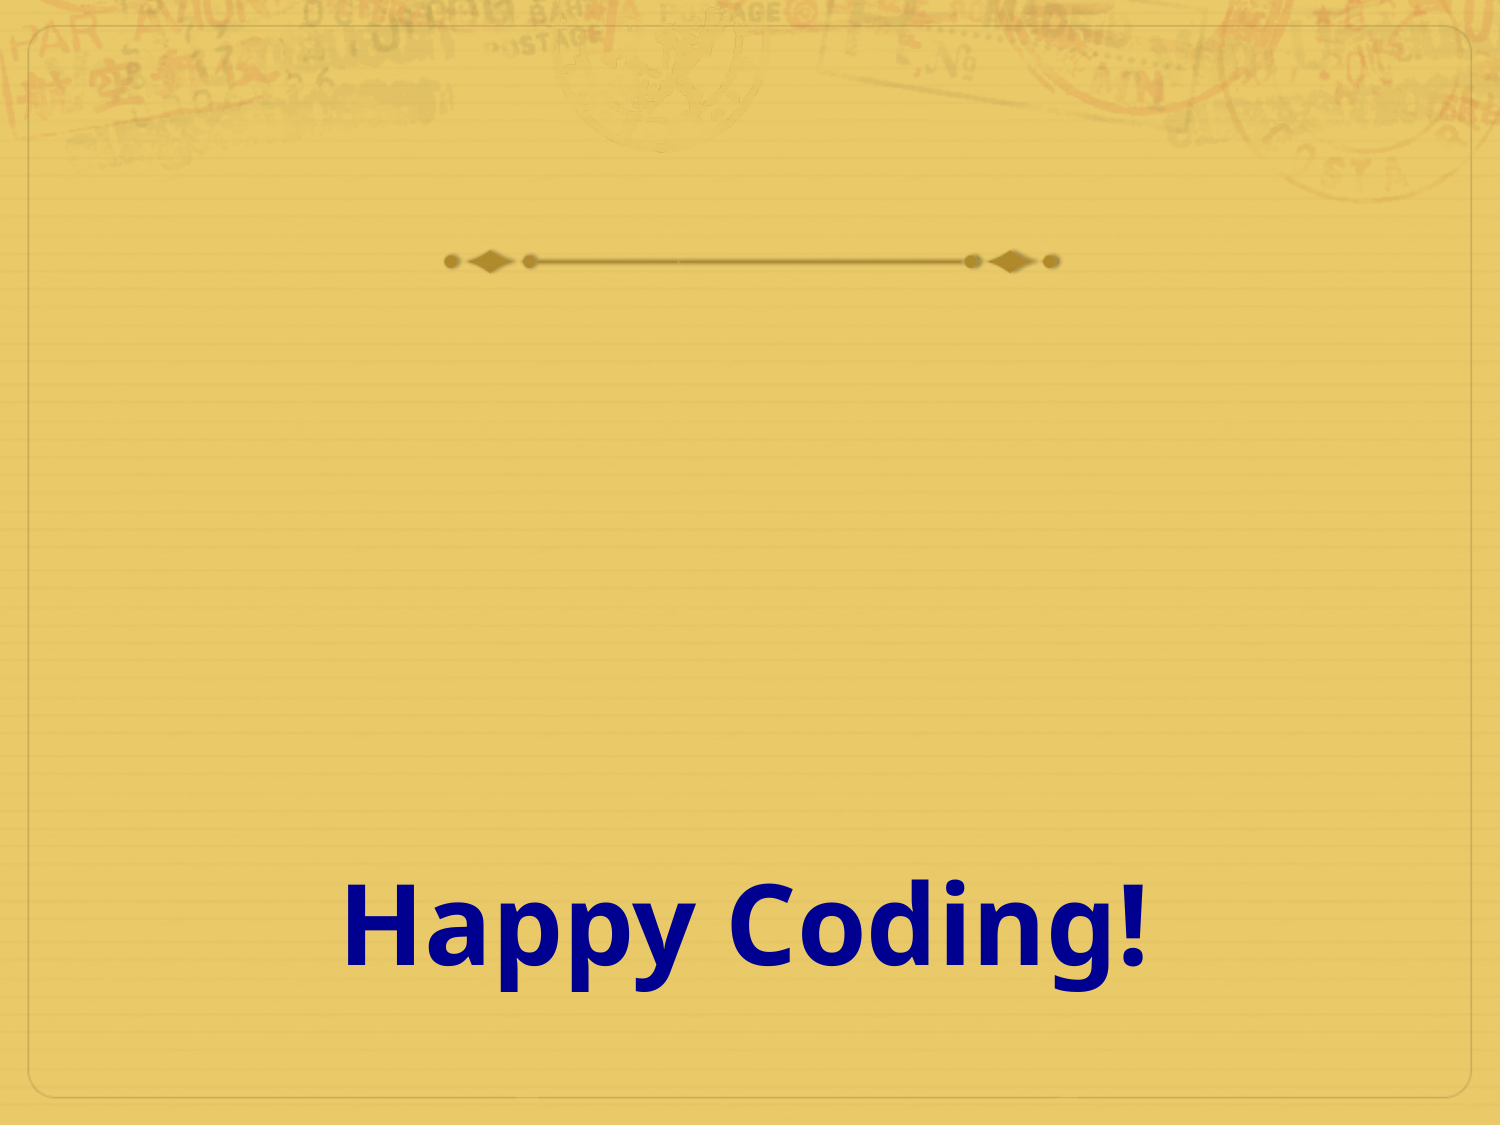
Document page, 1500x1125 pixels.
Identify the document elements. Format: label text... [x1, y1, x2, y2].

text_box Happy Coding! [323, 845, 1166, 996]
picture [0, 0, 1500, 1125]
